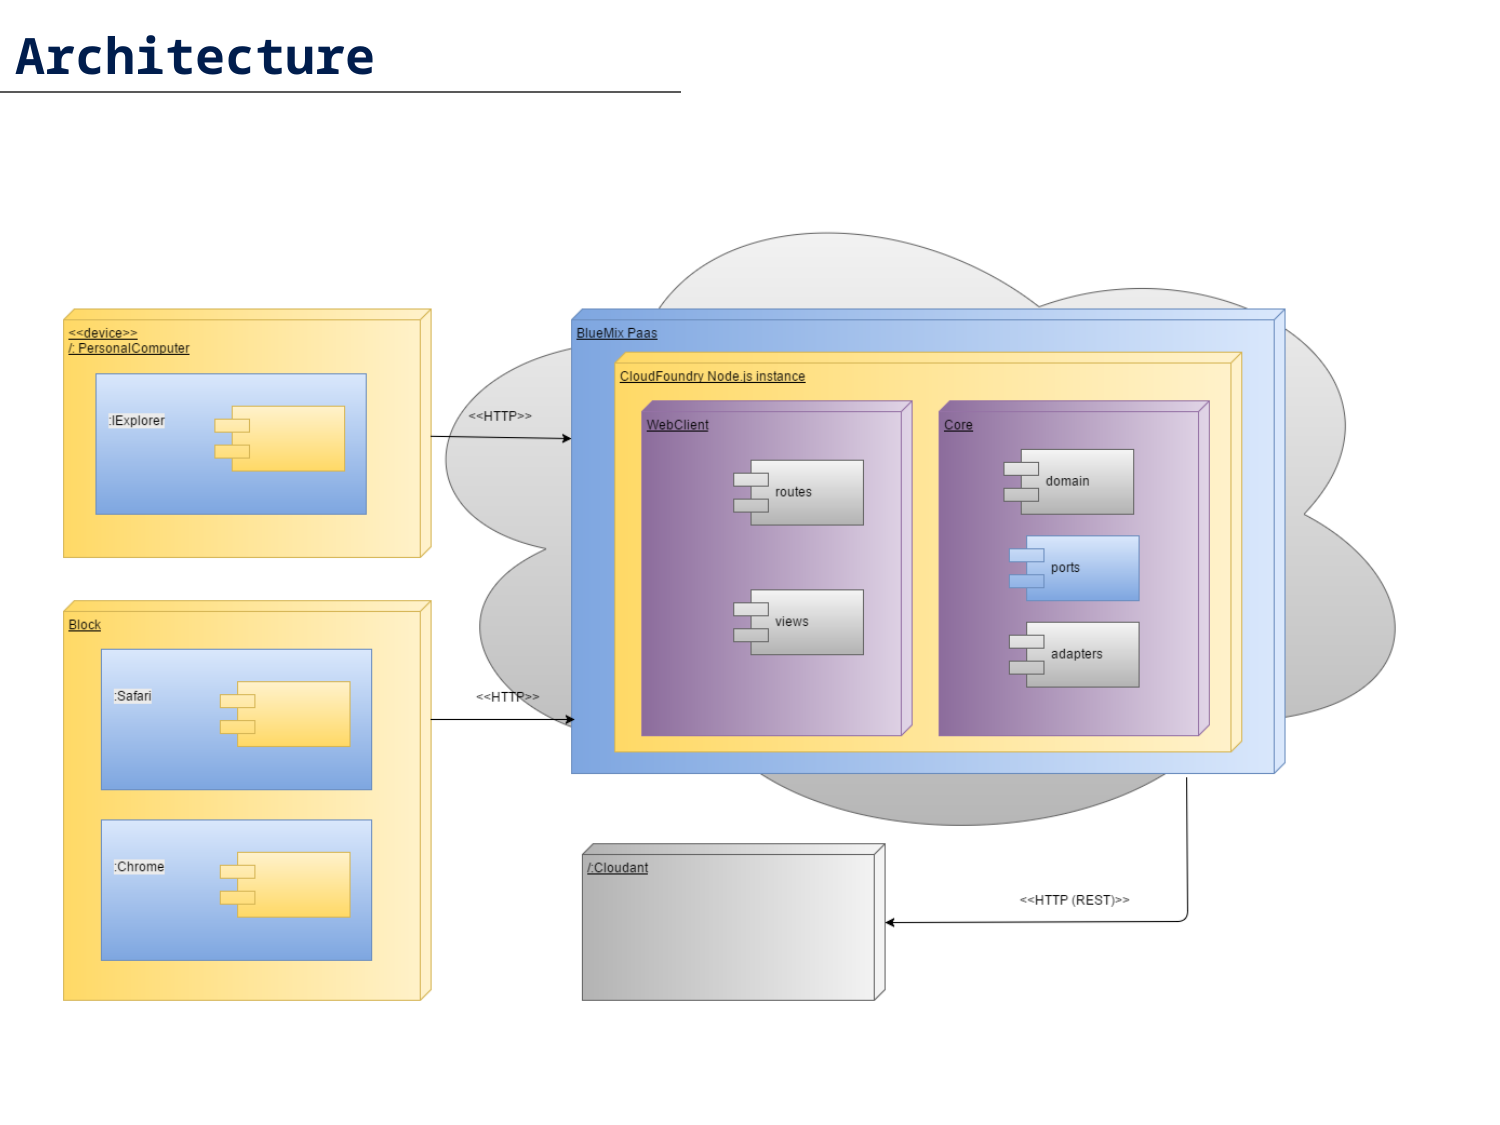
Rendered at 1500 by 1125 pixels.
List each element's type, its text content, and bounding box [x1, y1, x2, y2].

title Architecture [0, 0, 1244, 92]
picture [24, 30, 1473, 1094]
